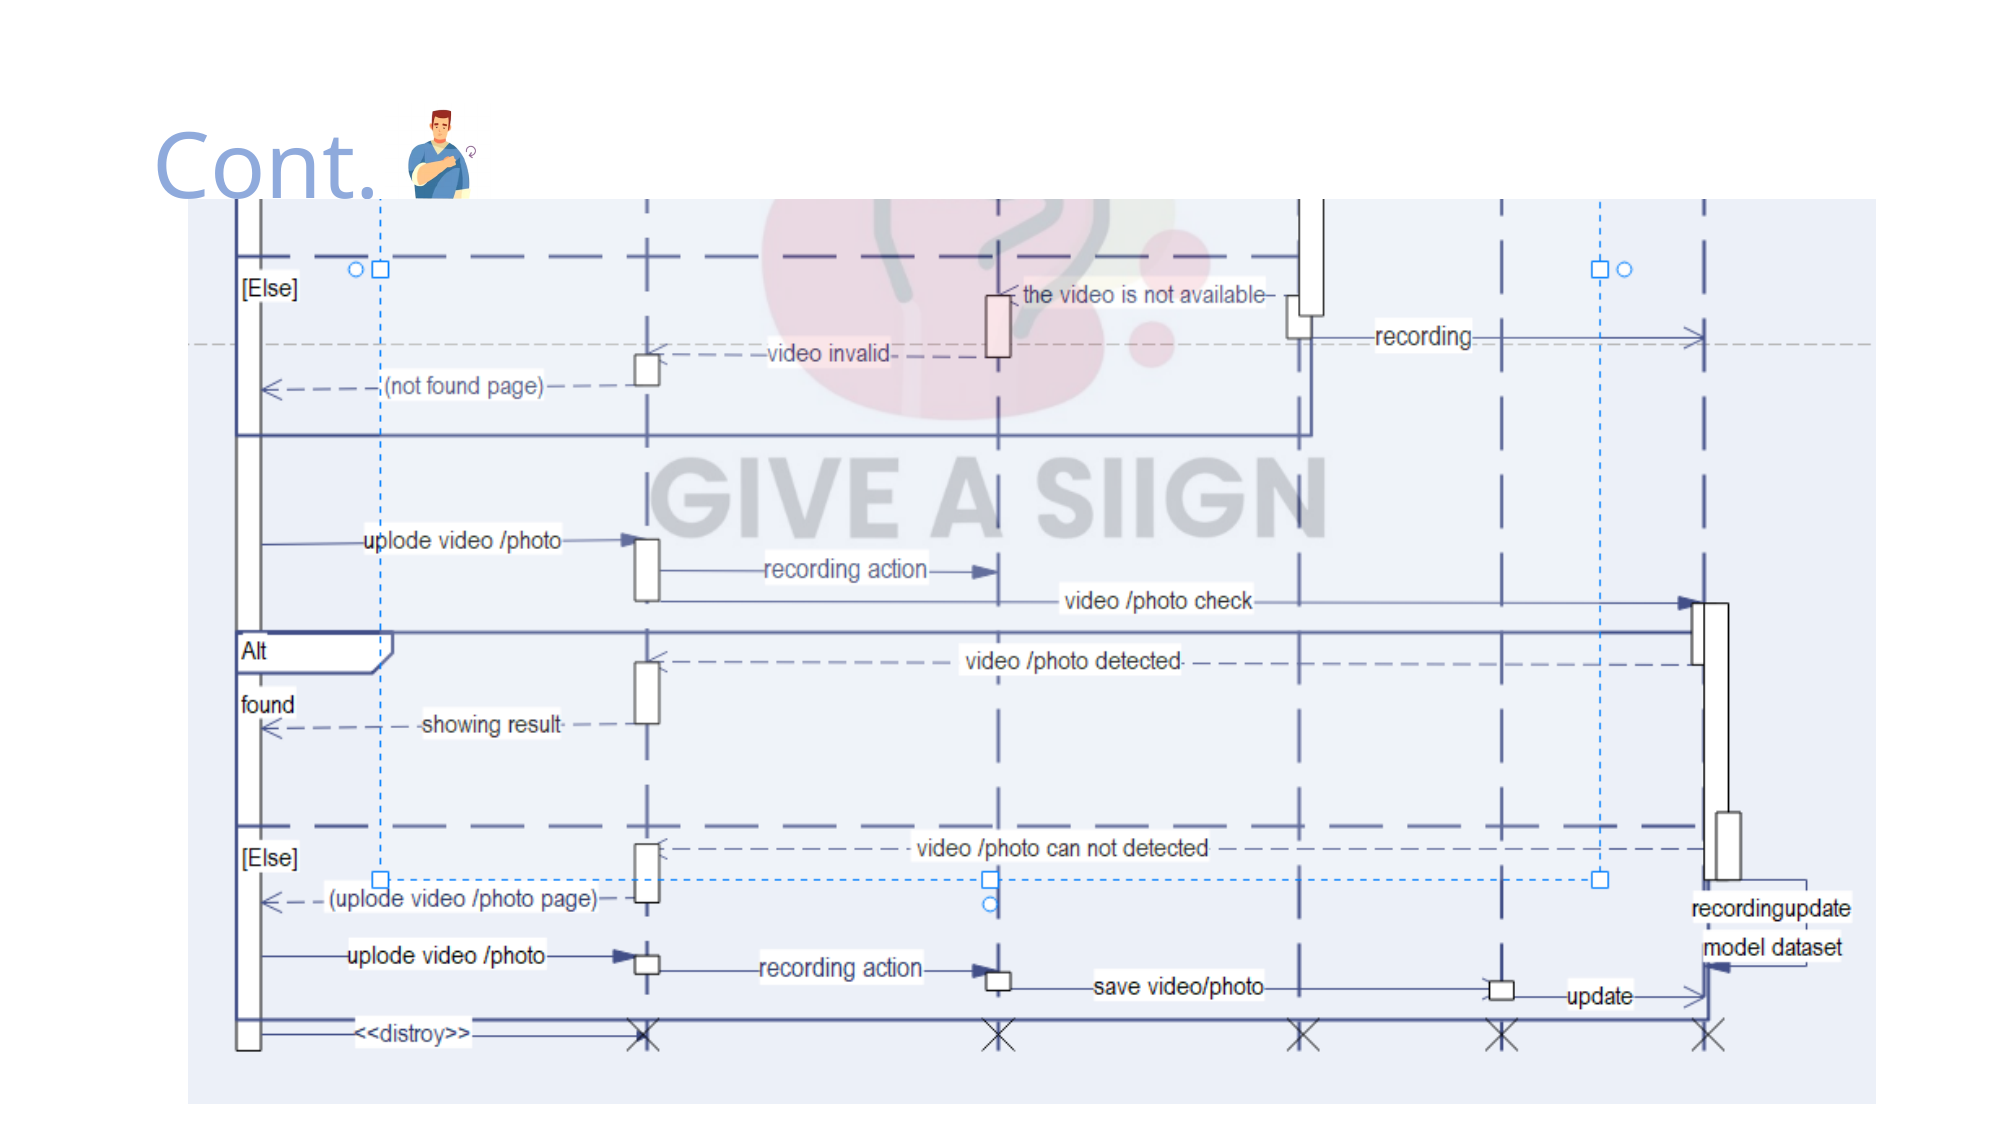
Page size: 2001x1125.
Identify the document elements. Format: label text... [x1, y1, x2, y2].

title Cont.. [137, 59, 1863, 278]
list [385, 103, 491, 199]
picture [188, 199, 1876, 1104]
